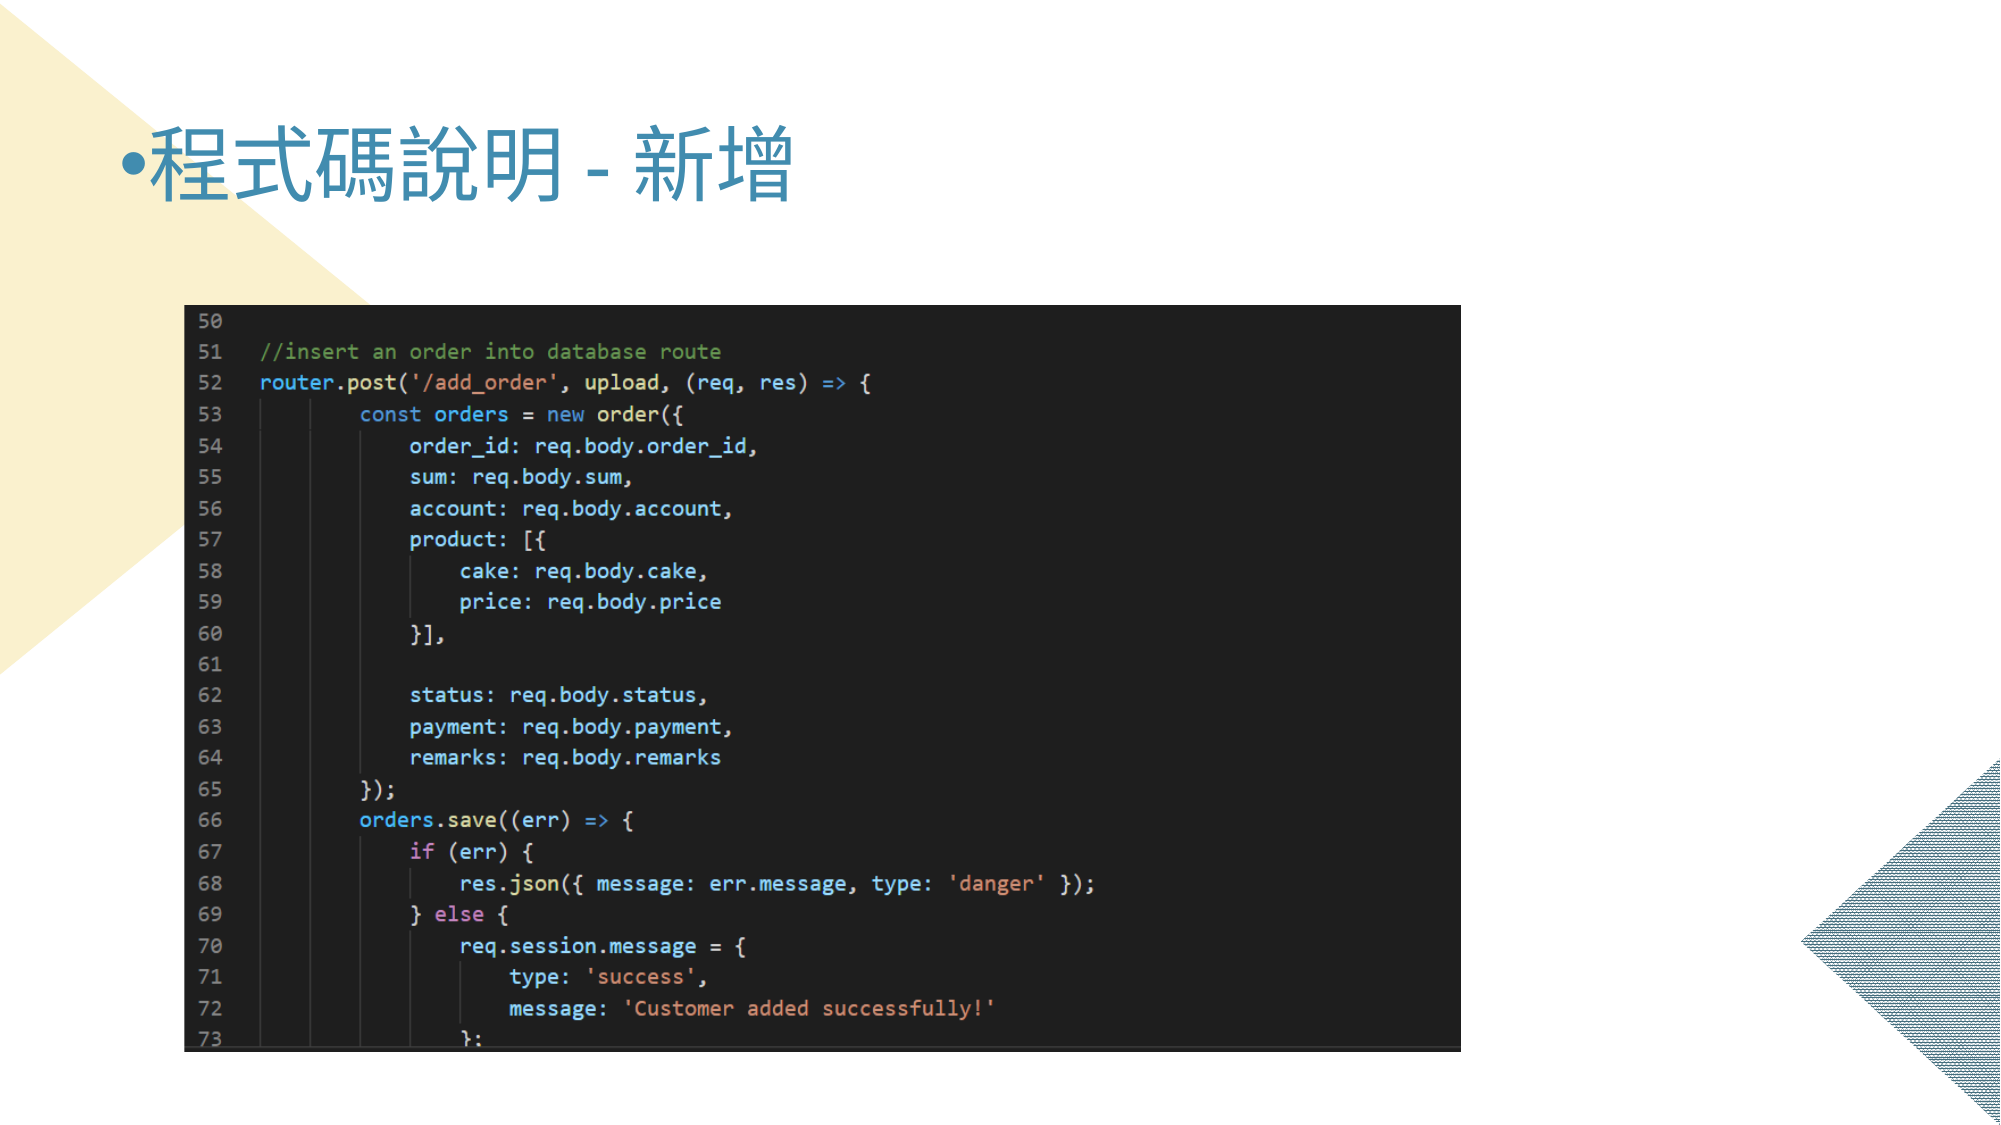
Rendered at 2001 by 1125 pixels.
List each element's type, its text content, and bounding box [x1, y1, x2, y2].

text_box [0, 2, 373, 676]
picture [184, 305, 1461, 1052]
text_box 程式碼說明-新增 [104, 105, 967, 220]
text_box [1799, 756, 2000, 1125]
